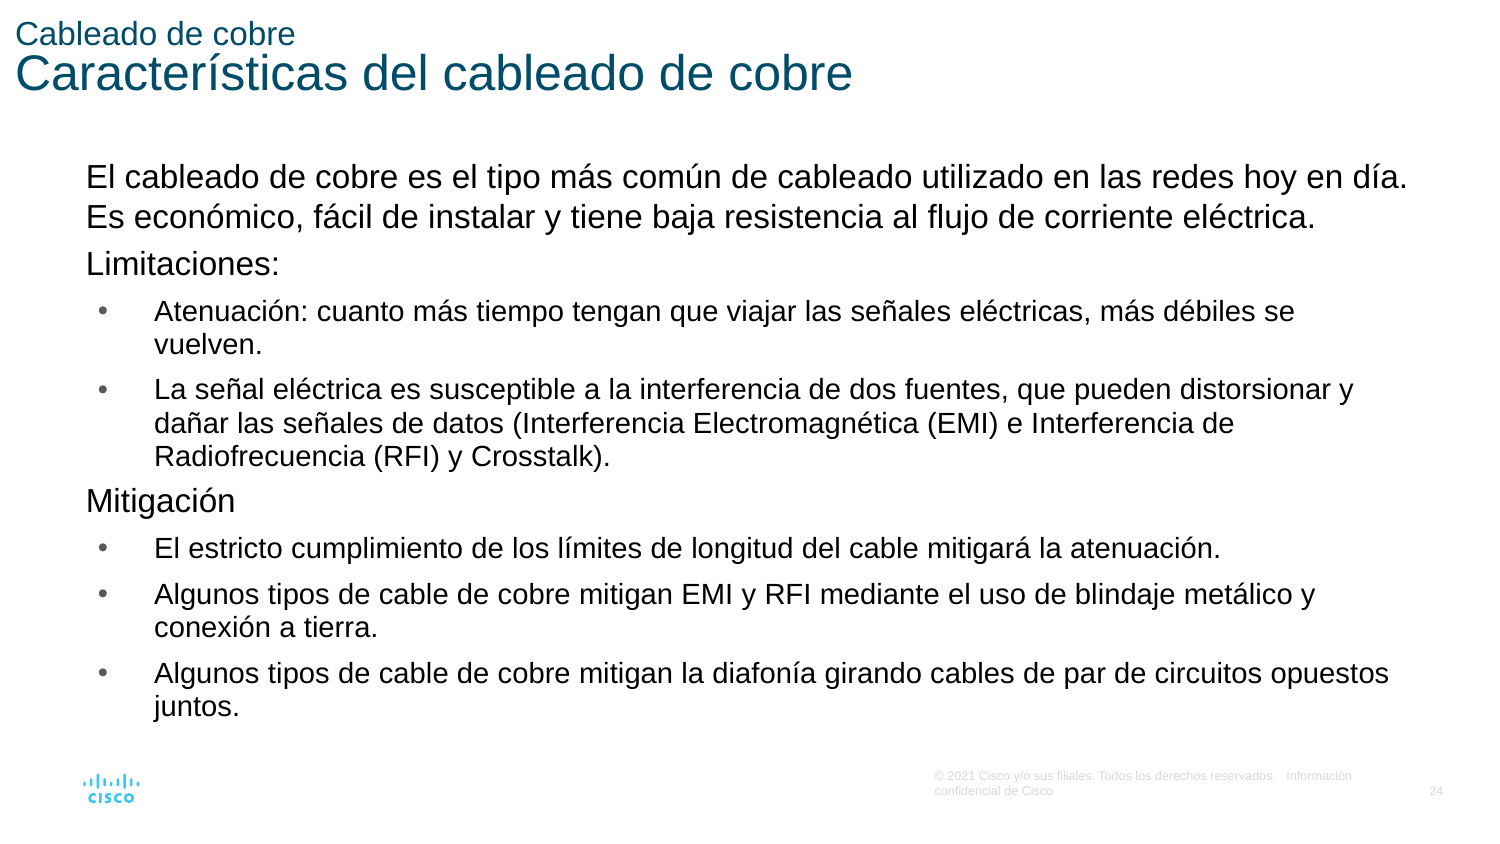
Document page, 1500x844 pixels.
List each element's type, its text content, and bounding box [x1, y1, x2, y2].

title Cableado de cobre Características del cableado de cobre [0, 0, 1369, 121]
list El cableado de cobre es el tipo más común de cableado utilizado en las redes hoy en día. Es económico, fácil de instalar y tiene baja resistencia al flujo de corriente eléctrica. Limitaciones: Atenuación: cuanto más tiempo tengan que viajar las señales eléctricas, más débiles se vuelven. La señal eléctrica es susceptible a la interferencia de dos fuentes, que pueden distorsionar y dañar las señales de datos (Interferencia Electromagnética (EMI) e Interferencia de Radiofrecuencia (RFI) y Crosstalk). Mitigación El estricto cumplimiento de los límites de longitud del cable mitigará la atenuación. Algunos tipos de cable de cobre mitigan EMI y RFI mediante el uso de blindaje metálico y conexión a tierra. Algunos tipos de cable de cobre mitigan la diafonía girando cables de par de circuitos opuestos juntos. [70, 147, 1430, 724]
